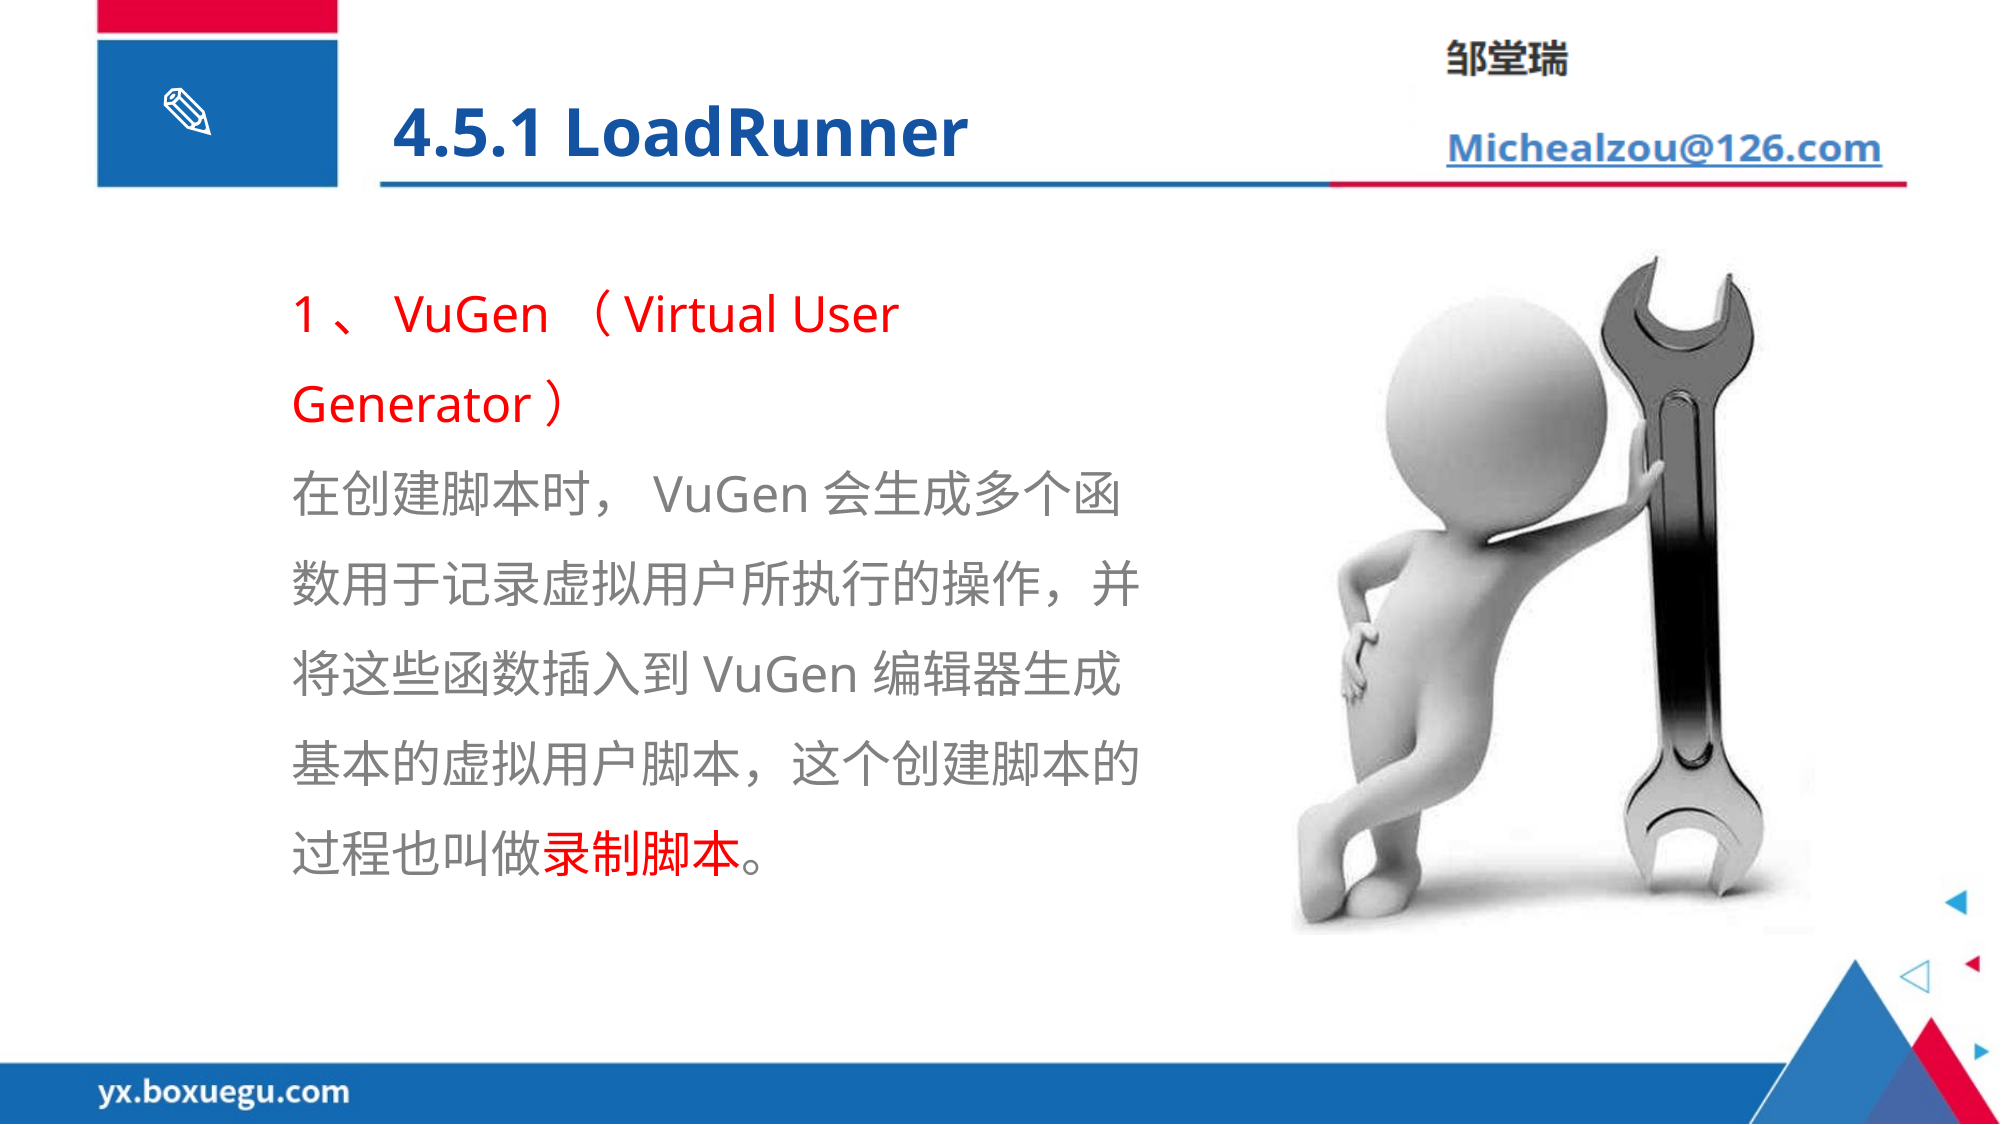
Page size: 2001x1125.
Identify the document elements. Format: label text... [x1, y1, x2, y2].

text_box 4.5.1 LoadRunner [379, 82, 1139, 177]
picture [0, 0, 2000, 1124]
text_box 1、VuGen（Virtual User Generator） 在创建脚本时，VuGen会生成多个函数用于记录虚拟用户所执行的操作，并将这些函数插入到VuGen编辑器生成基本的虚拟用户脚本，这个创建脚本的过程也叫做录制脚本。 [277, 244, 1160, 827]
